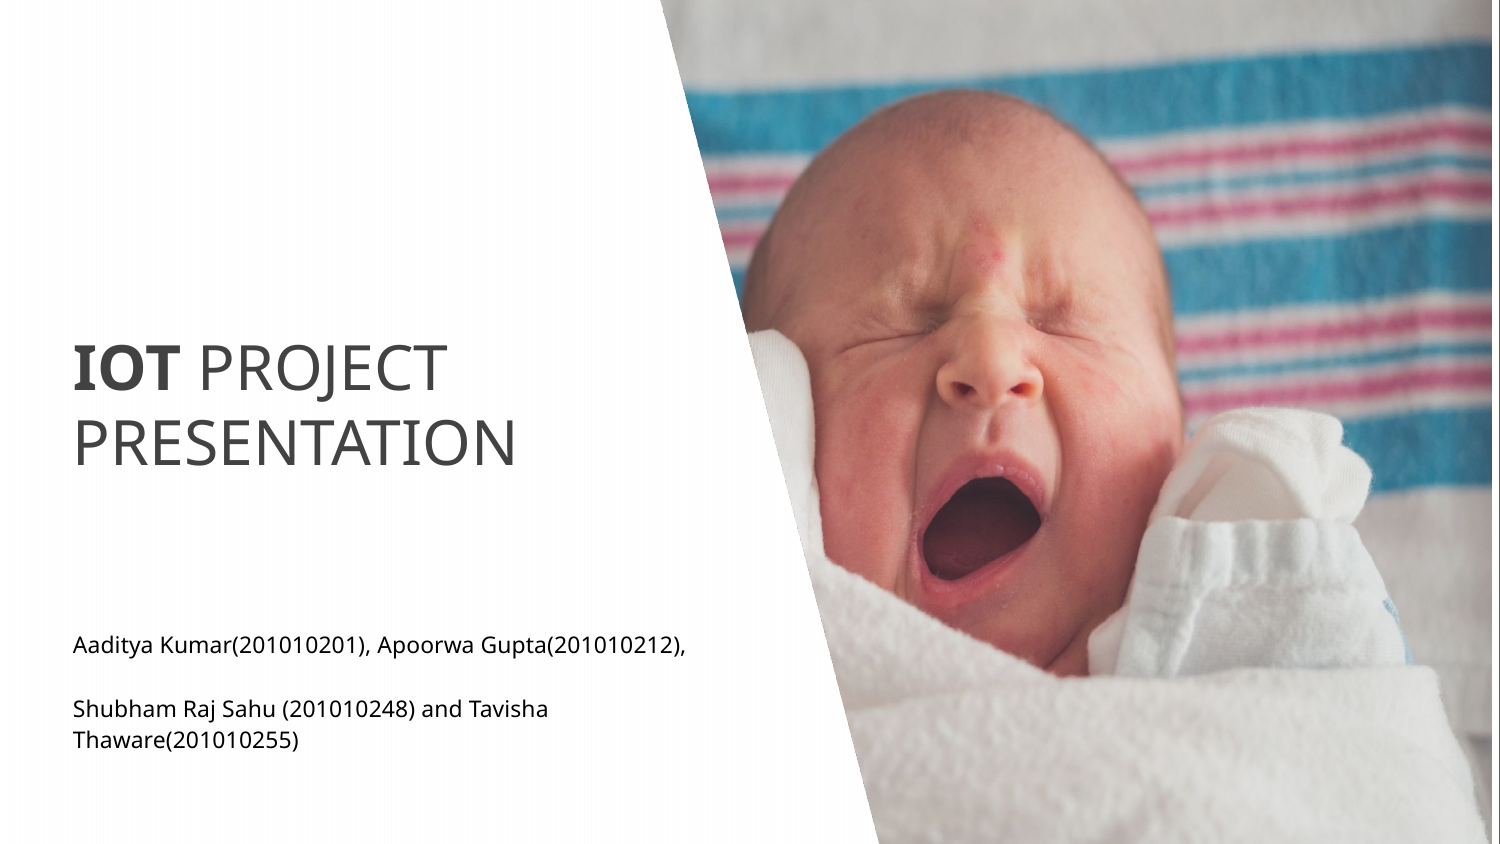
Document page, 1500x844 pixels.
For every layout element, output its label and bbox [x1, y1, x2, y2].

picture [0, 0, 1493, 844]
text_box [1493, 0, 1500, 844]
